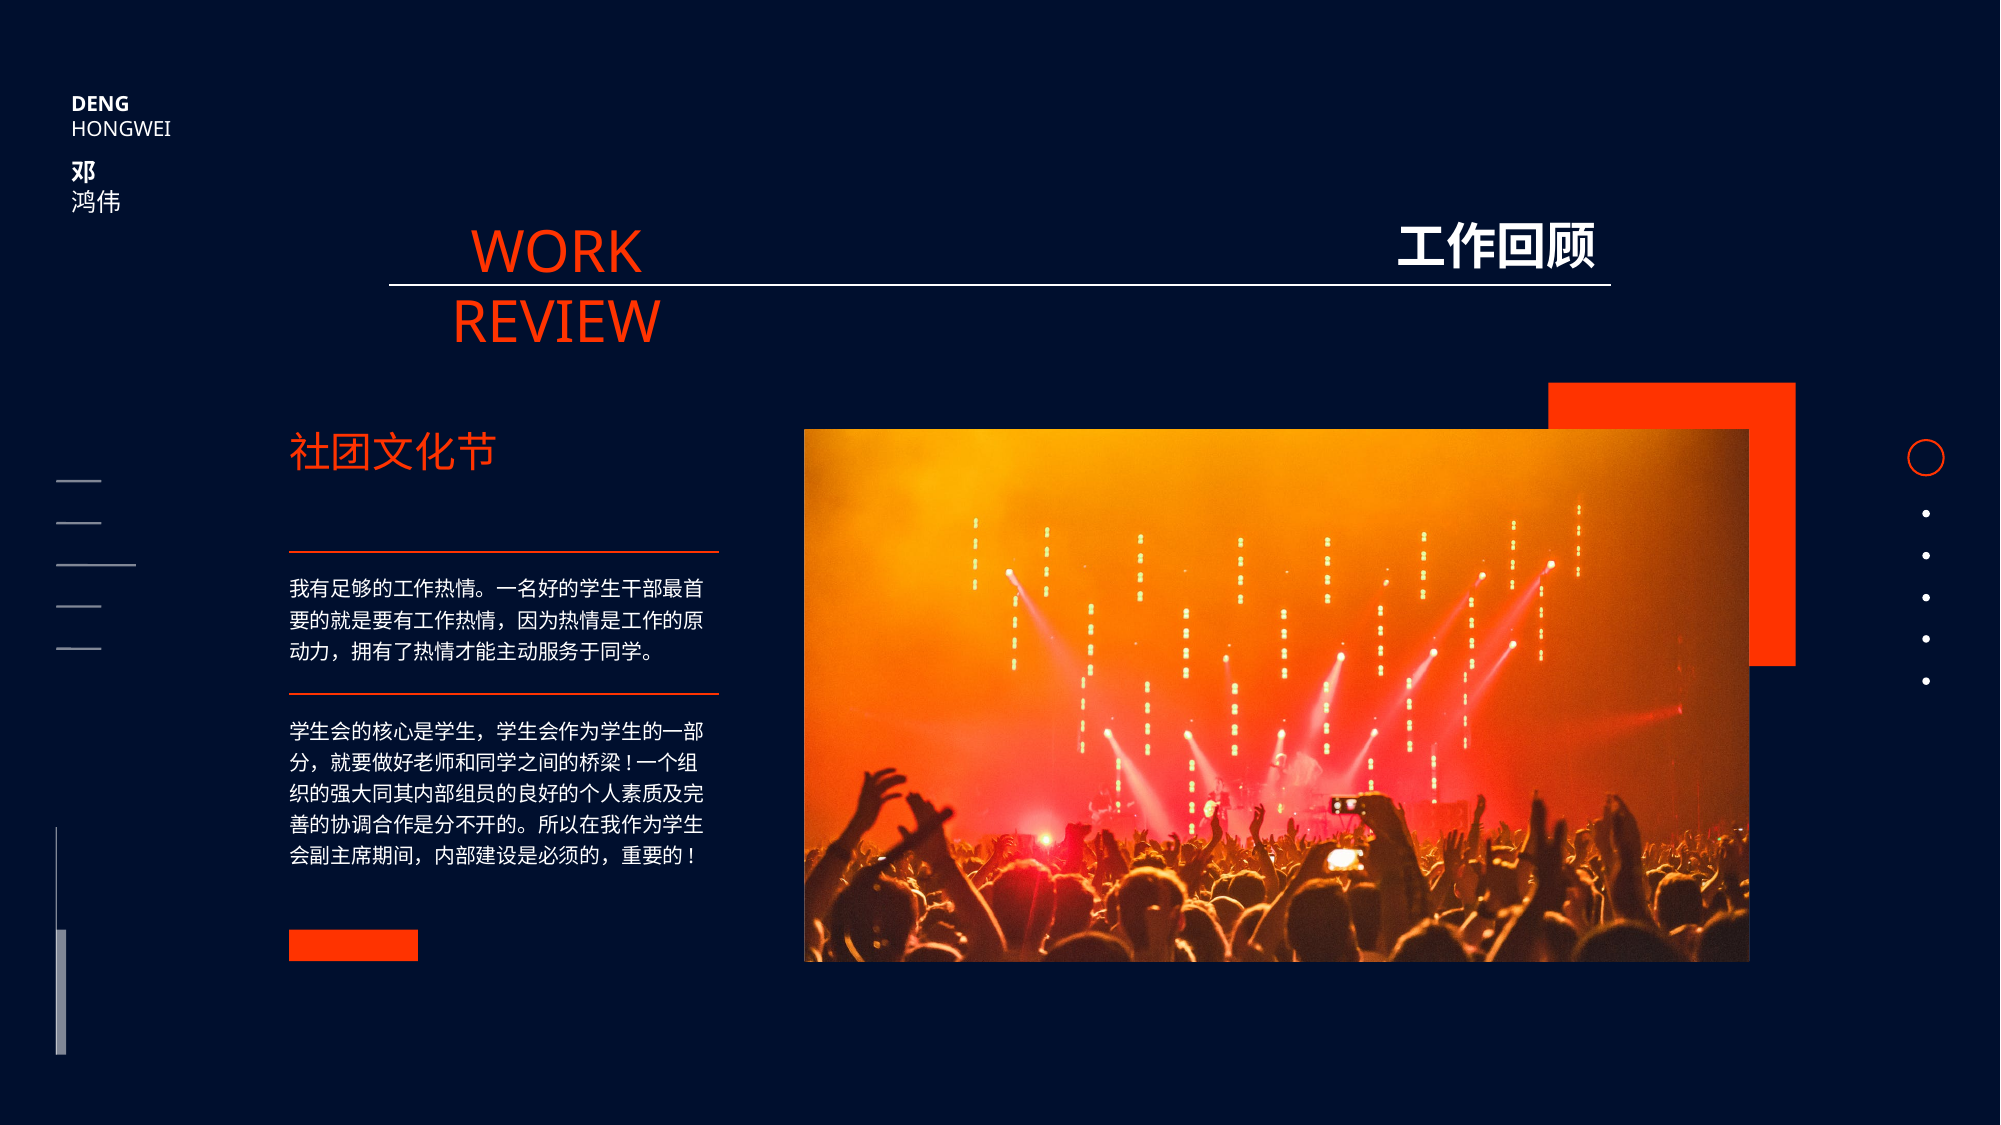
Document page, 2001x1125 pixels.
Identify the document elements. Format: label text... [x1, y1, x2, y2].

text_box DENG HONGWEI [56, 83, 235, 149]
text_box WORK REVIEW [393, 206, 719, 284]
text_box WORK REVIEW [393, 286, 719, 362]
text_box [804, 382, 1796, 962]
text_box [56, 480, 136, 650]
text_box 邓 鸿伟 [56, 148, 172, 224]
picture [804, 429, 1750, 962]
text_box [1921, 634, 1931, 644]
text_box [1921, 676, 1931, 686]
text_box [1921, 550, 1931, 561]
text_box [1921, 592, 1931, 603]
text_box [1907, 438, 1945, 477]
text_box 社团文化节 [274, 418, 532, 484]
text_box 学生会的核心是学生，学生会作为学生的一部分，就要做好老师和同学之间的桥梁!一个组织的强大同其内部组员的良好的个人素质及完善的协调合作是分不开的。所以在我作为学生会副主席期间，内部建设是必须的，重要的! [274, 704, 729, 876]
text_box 工作回顾 [1304, 206, 1611, 282]
text_box [288, 929, 419, 962]
text_box [1921, 508, 1931, 519]
text_box 我有足够的工作热情。一名好的学生干部最首要的就是要有工作热情，因为热情是工作的原动力，拥有了热情才能主动服务于同学。 [274, 562, 729, 671]
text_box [56, 827, 67, 1055]
